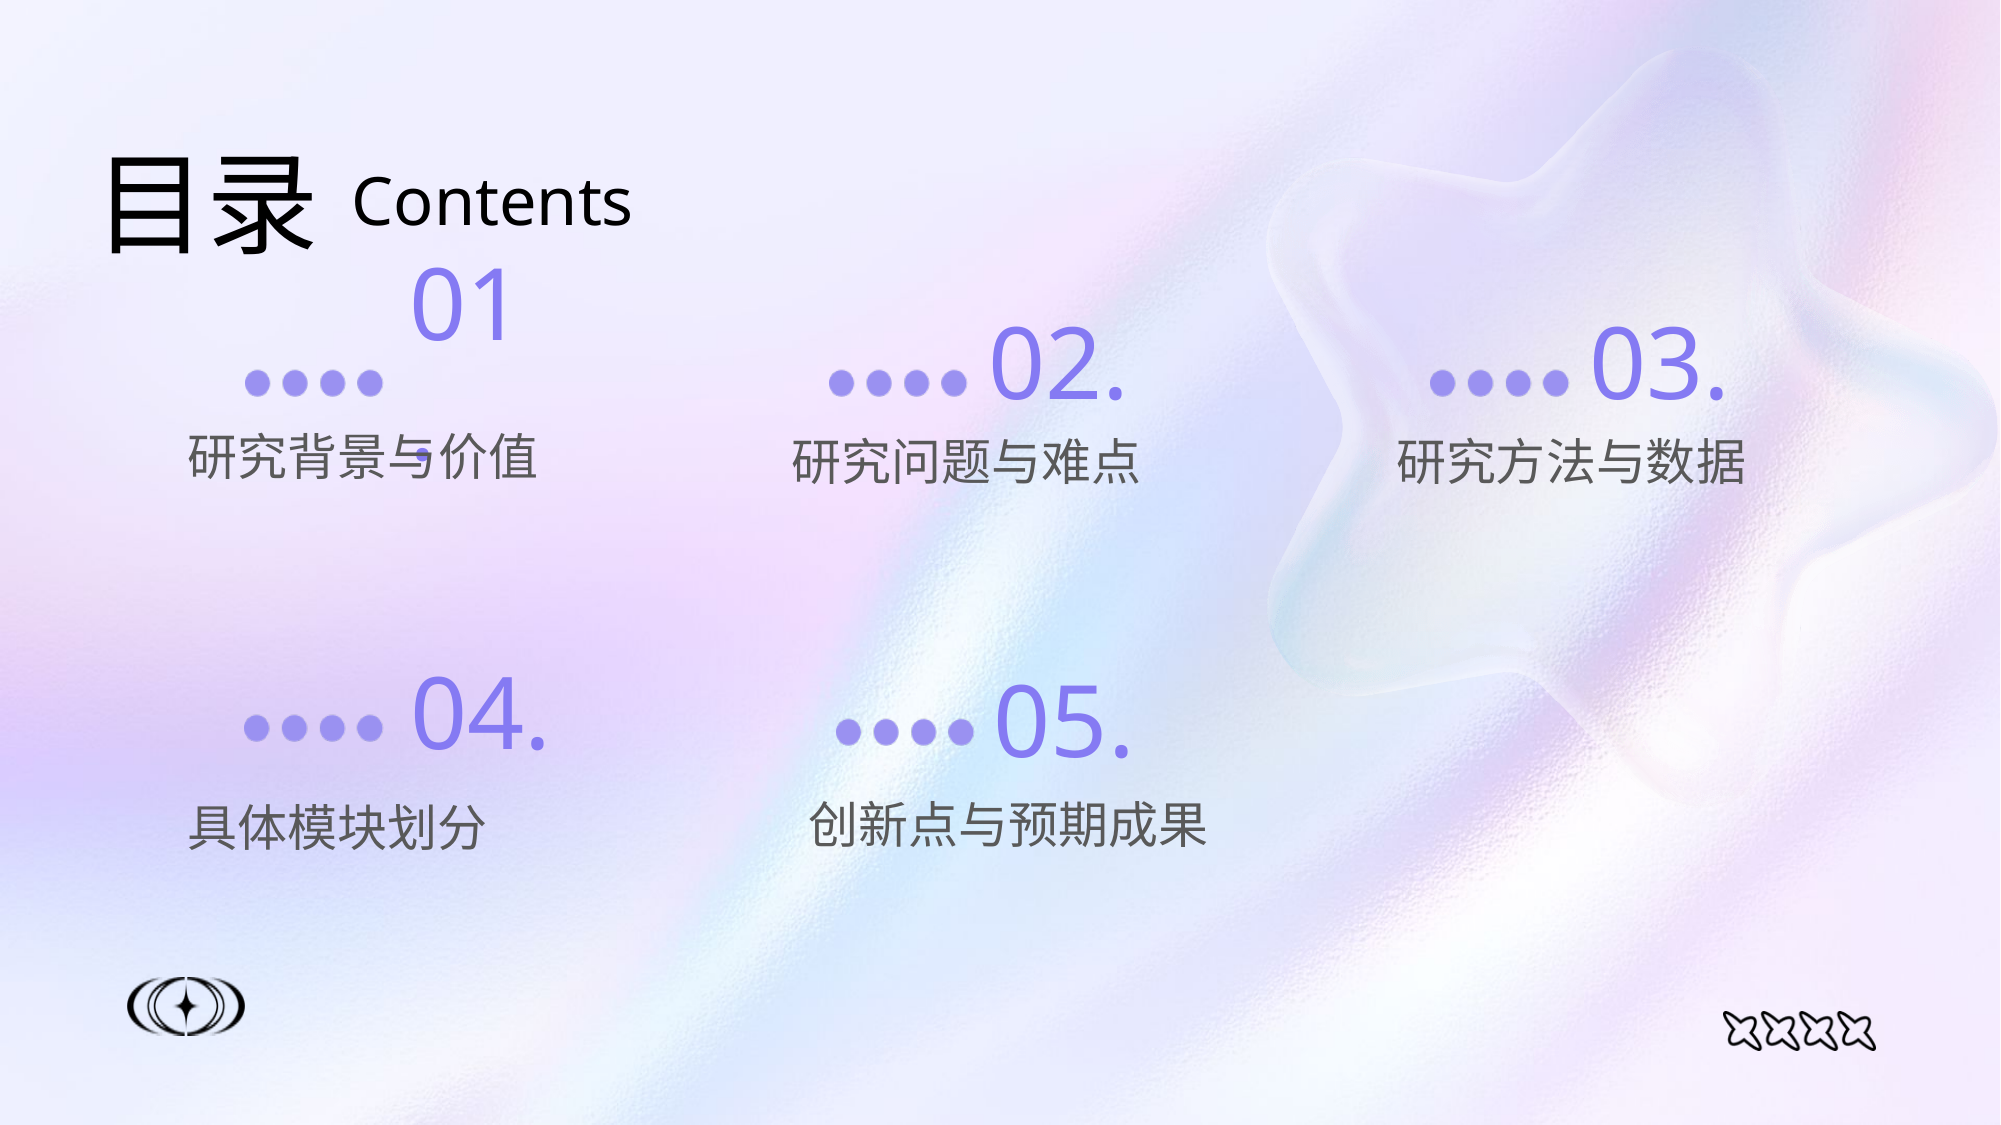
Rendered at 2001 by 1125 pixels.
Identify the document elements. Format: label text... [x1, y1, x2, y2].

text_box 04. [394, 642, 583, 778]
text_box Contents [351, 158, 739, 239]
text_box 研究问题与难点 [776, 423, 1164, 499]
text_box 具体模块划分 [172, 789, 560, 865]
text_box 研究背景与价值 [172, 418, 560, 494]
text_box 创新点与预期成果 [701, 785, 1315, 861]
text_box 02. [973, 292, 1149, 423]
text_box 01. [394, 232, 566, 488]
text_box 05. [978, 649, 1170, 785]
text_box 目录 [94, 132, 382, 268]
picture [0, 0, 2001, 1125]
